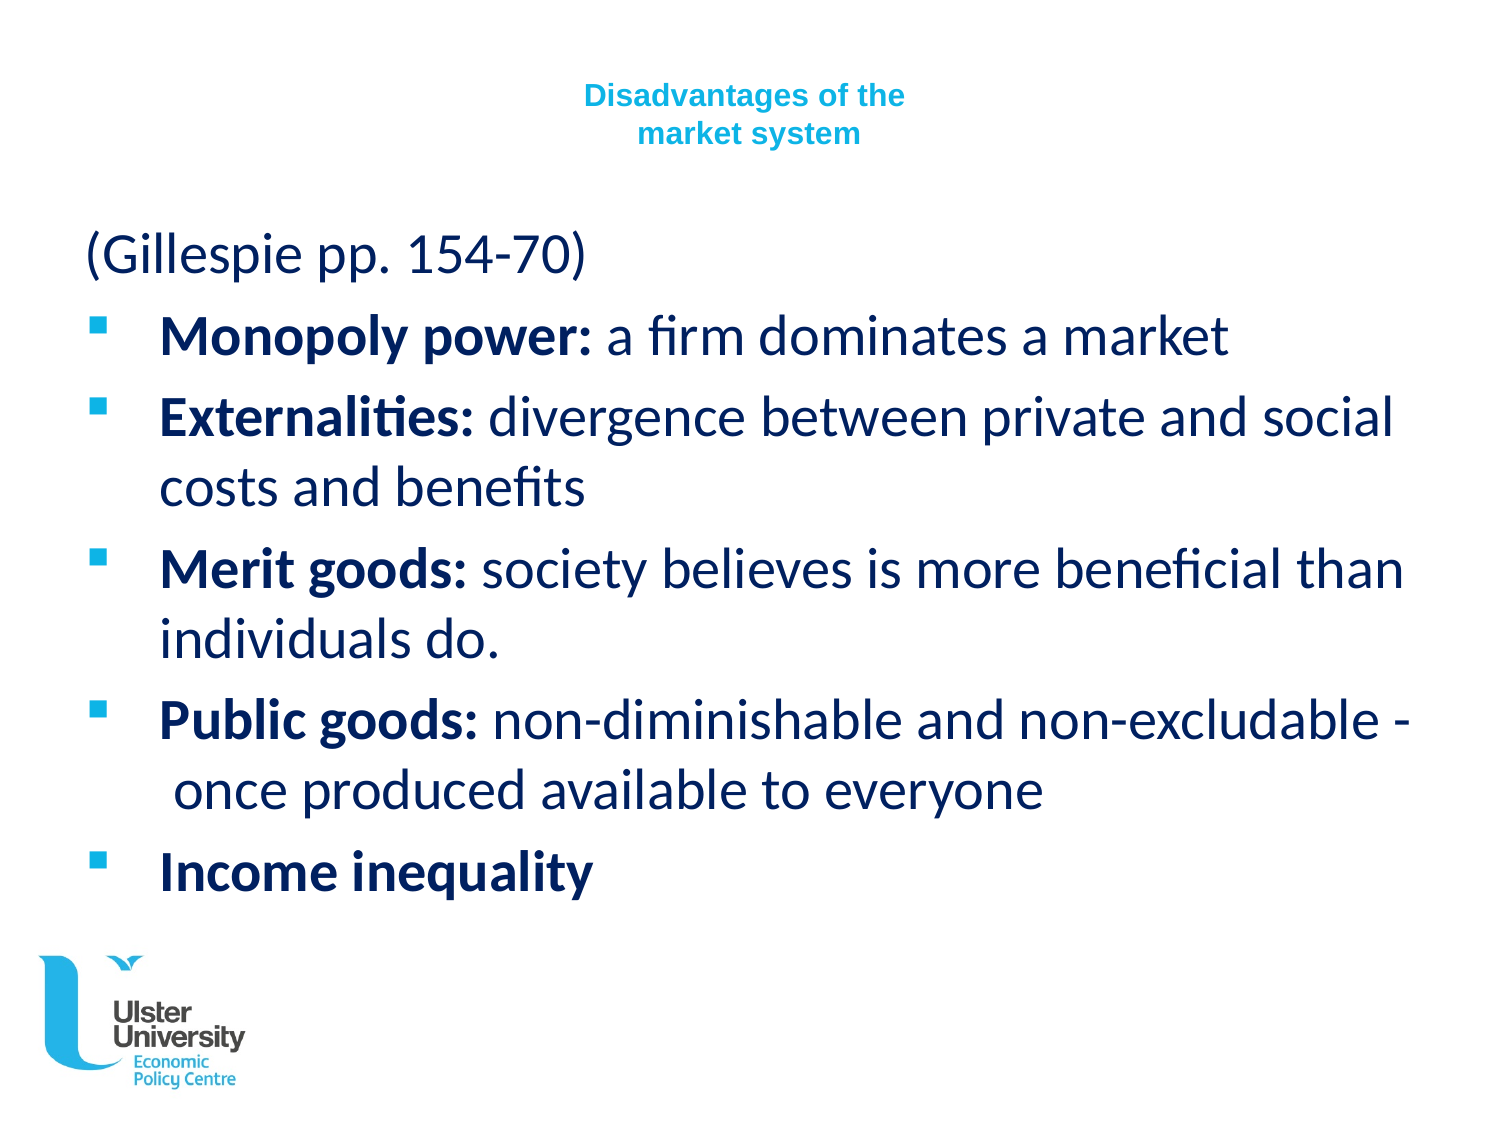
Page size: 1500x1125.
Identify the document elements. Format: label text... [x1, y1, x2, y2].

title Disadvantages of the market system [75, 66, 1424, 159]
list (Gillespie pp. 154-70) Monopoly power: a firm dominates a market Externalities: divergence between private and social costs and benefits Merit goods: society believes is more beneficial than individuals do. Public goods: non-diminishable and non-excludable - once produced available to everyone Income inequality [69, 208, 1429, 965]
picture [5, 923, 278, 1118]
